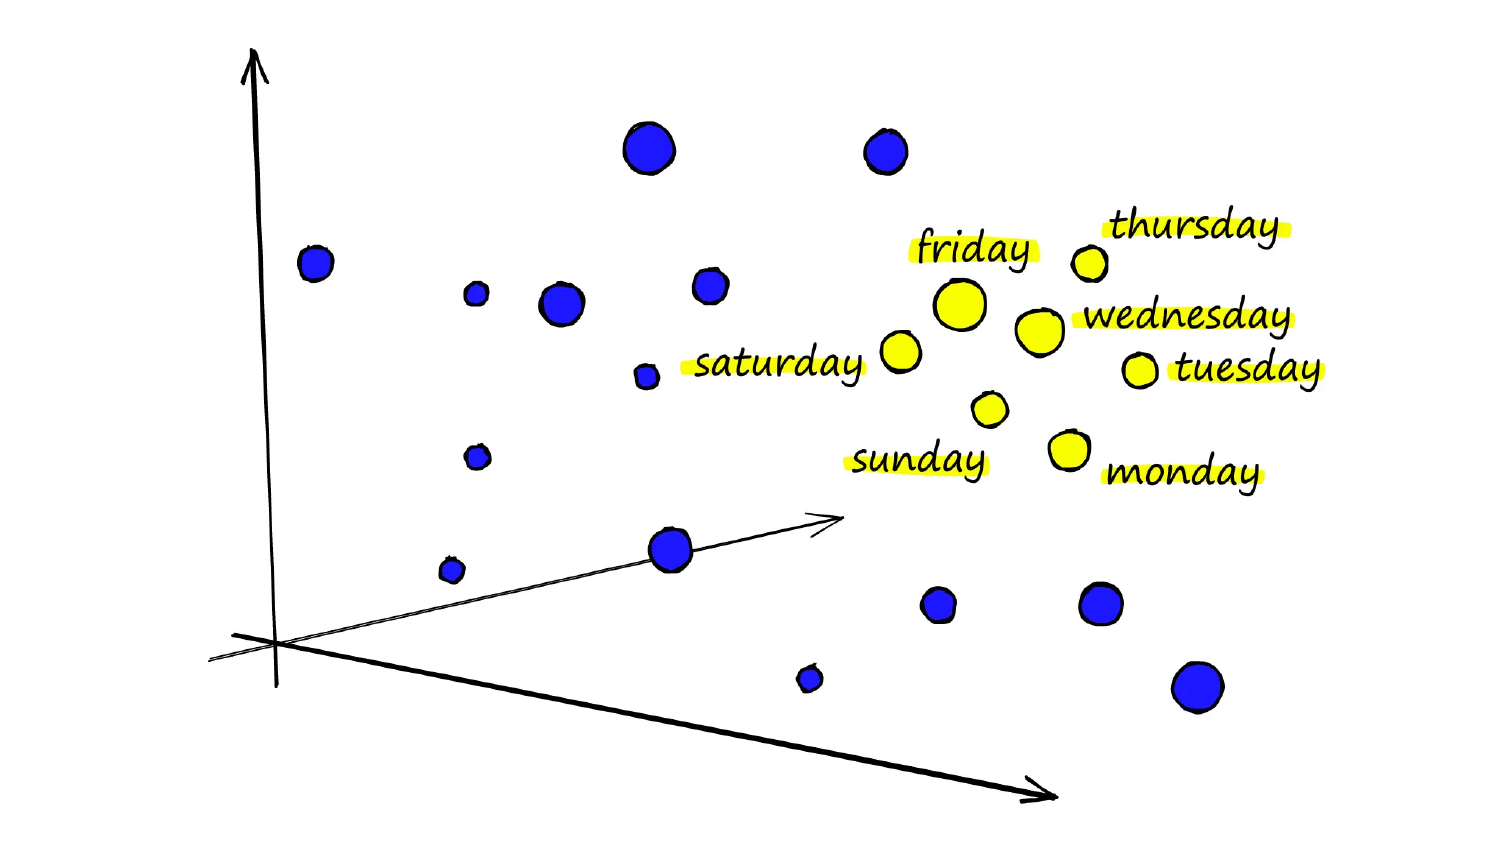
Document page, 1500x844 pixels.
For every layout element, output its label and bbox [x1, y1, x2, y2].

picture [44, 24, 1456, 819]
